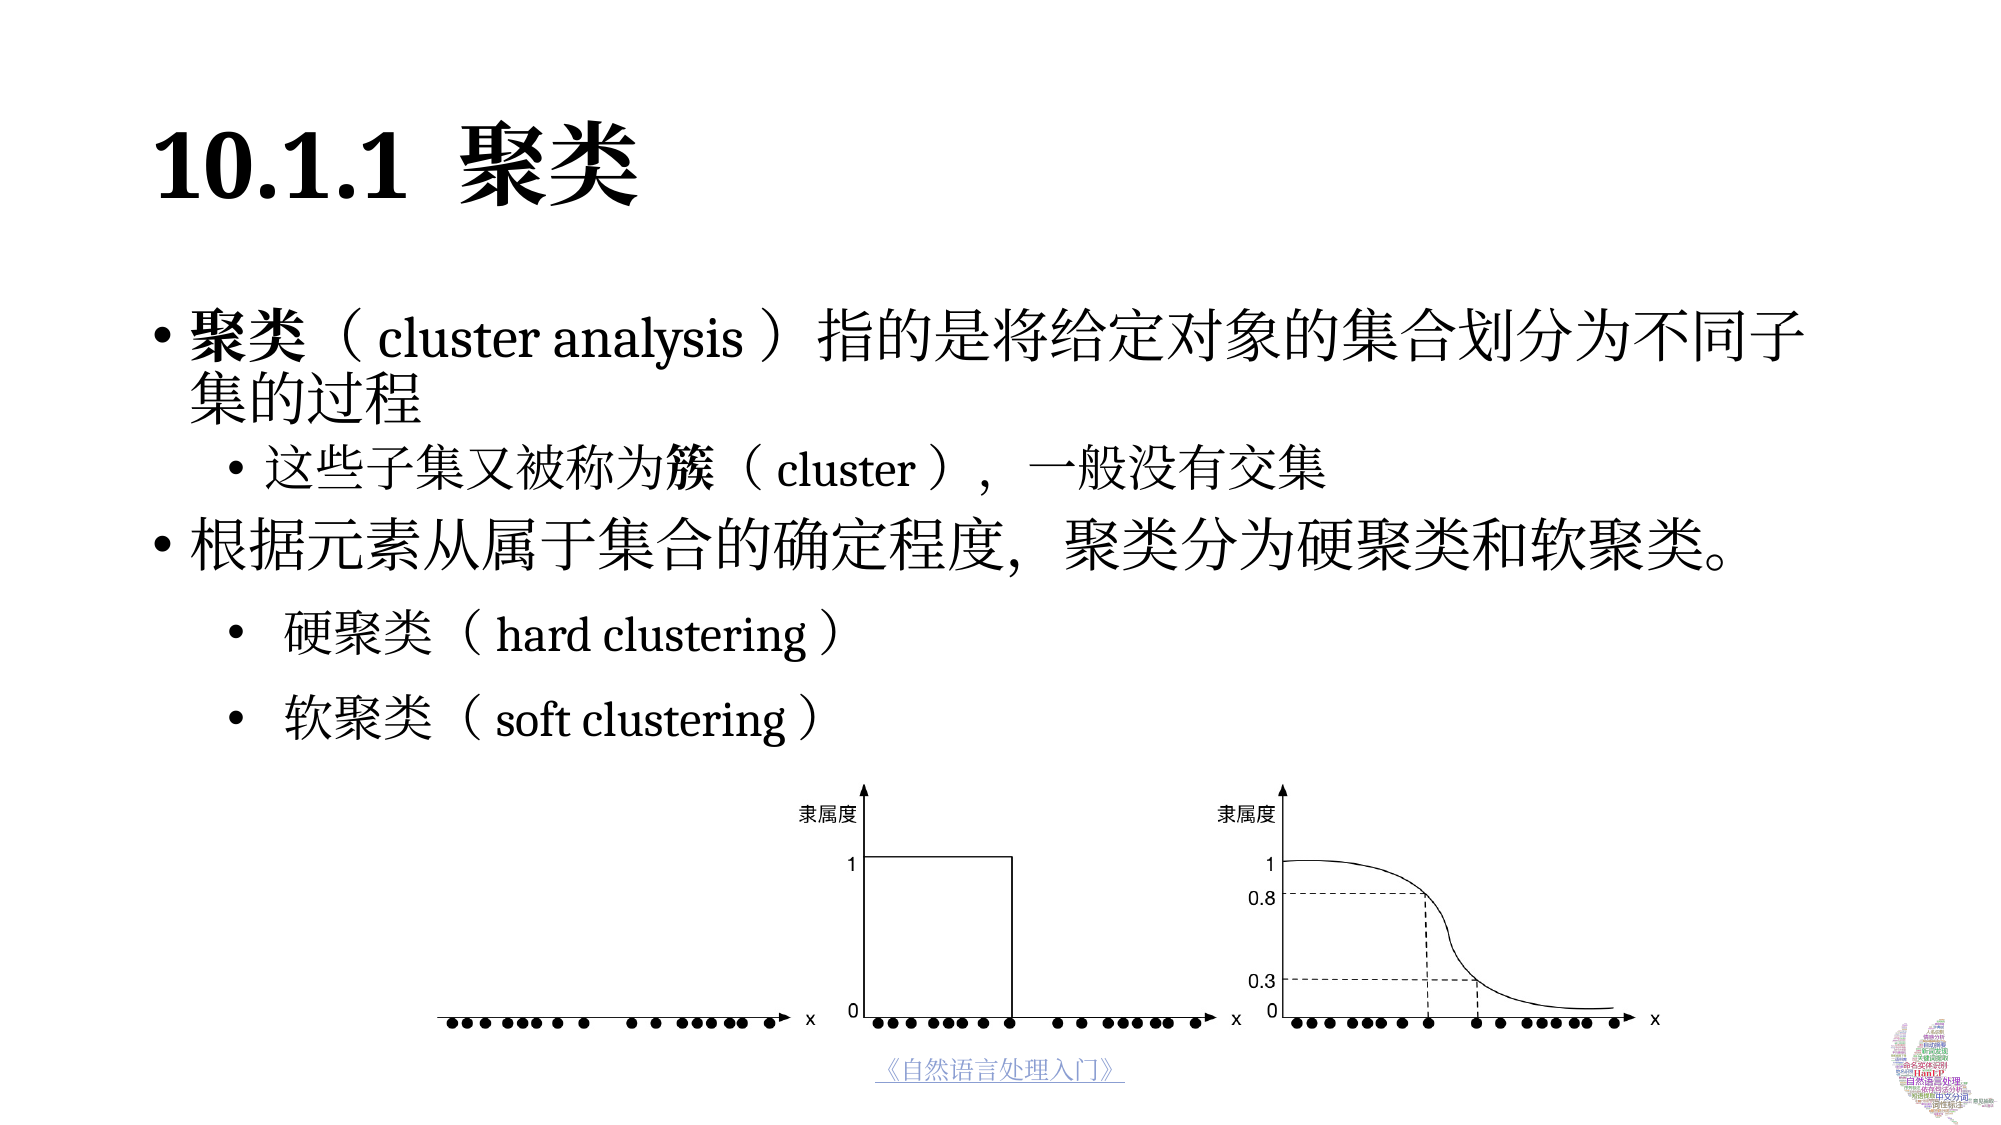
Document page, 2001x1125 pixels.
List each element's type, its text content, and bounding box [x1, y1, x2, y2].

picture [1888, 1016, 2000, 1125]
title 10.1.1 聚类 [137, 59, 1863, 278]
picture [437, 782, 1667, 1036]
footer 《自然语言处理入门》 [662, 1042, 1338, 1103]
list 聚类（cluster analysis）指的是将给定对象的集合划分为不同子集的过程 这些子集又被称为簇（cluster），一般没有交集 根据元素从属于集合的确定程度，聚类分为硬聚类和软聚类。 硬聚类（hard clustering） 软聚类（soft clustering） [137, 299, 1863, 1014]
